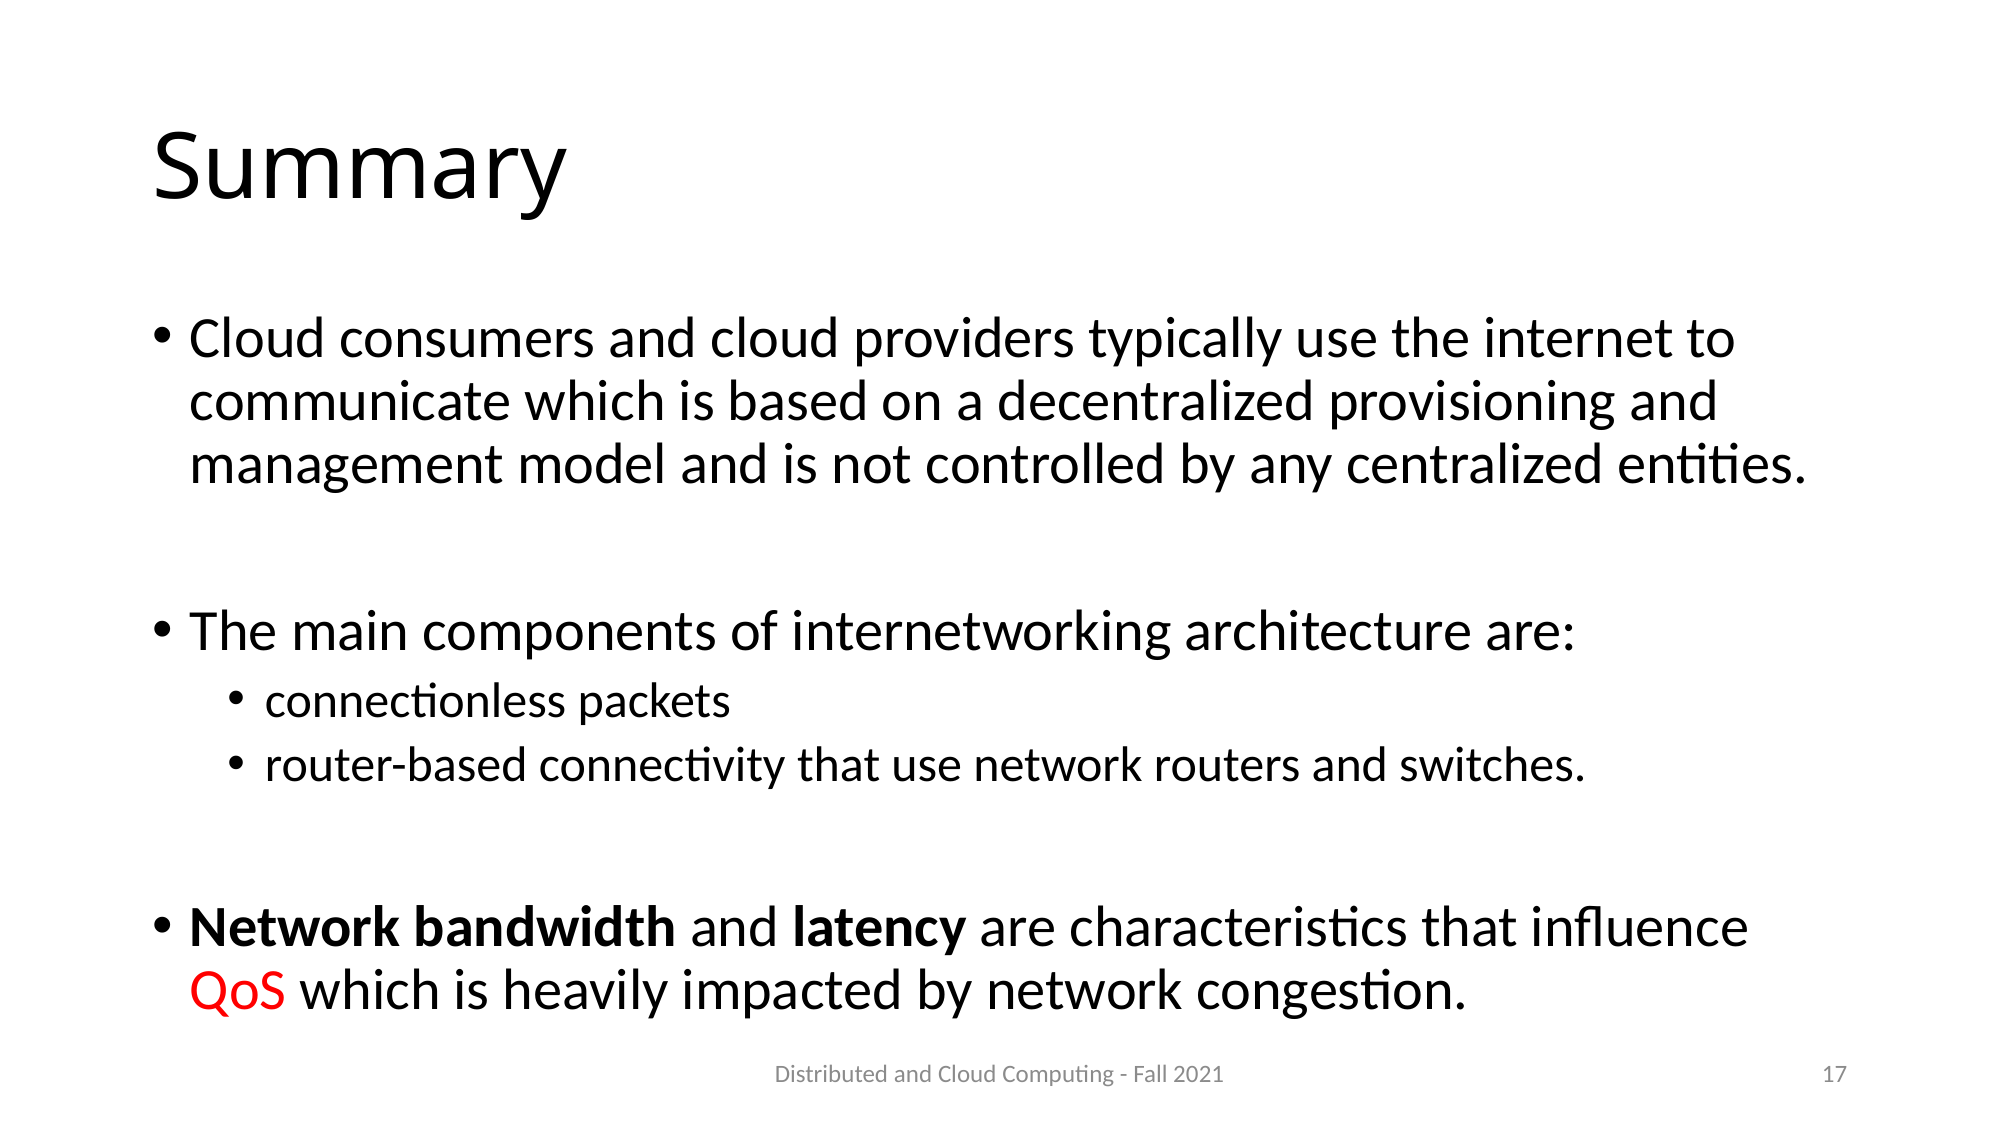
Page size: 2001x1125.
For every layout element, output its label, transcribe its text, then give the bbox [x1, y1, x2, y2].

list Cloud consumers and cloud providers typically use the internet to communicate which is based on a decentralized provisioning and management model and is not controlled by any centralized entities. The main components of internetworking architecture are: connectionless packets router-based connectivity that use network routers and switches. Network bandwidth and latency are characteristics that influence QoS which is heavily impacted by network congestion. [137, 299, 1863, 1014]
footer Distributed and Cloud Computing - Fall 2021 [662, 1042, 1338, 1103]
slide_number 17 [1412, 1042, 1863, 1103]
title Summary [137, 59, 1863, 278]
